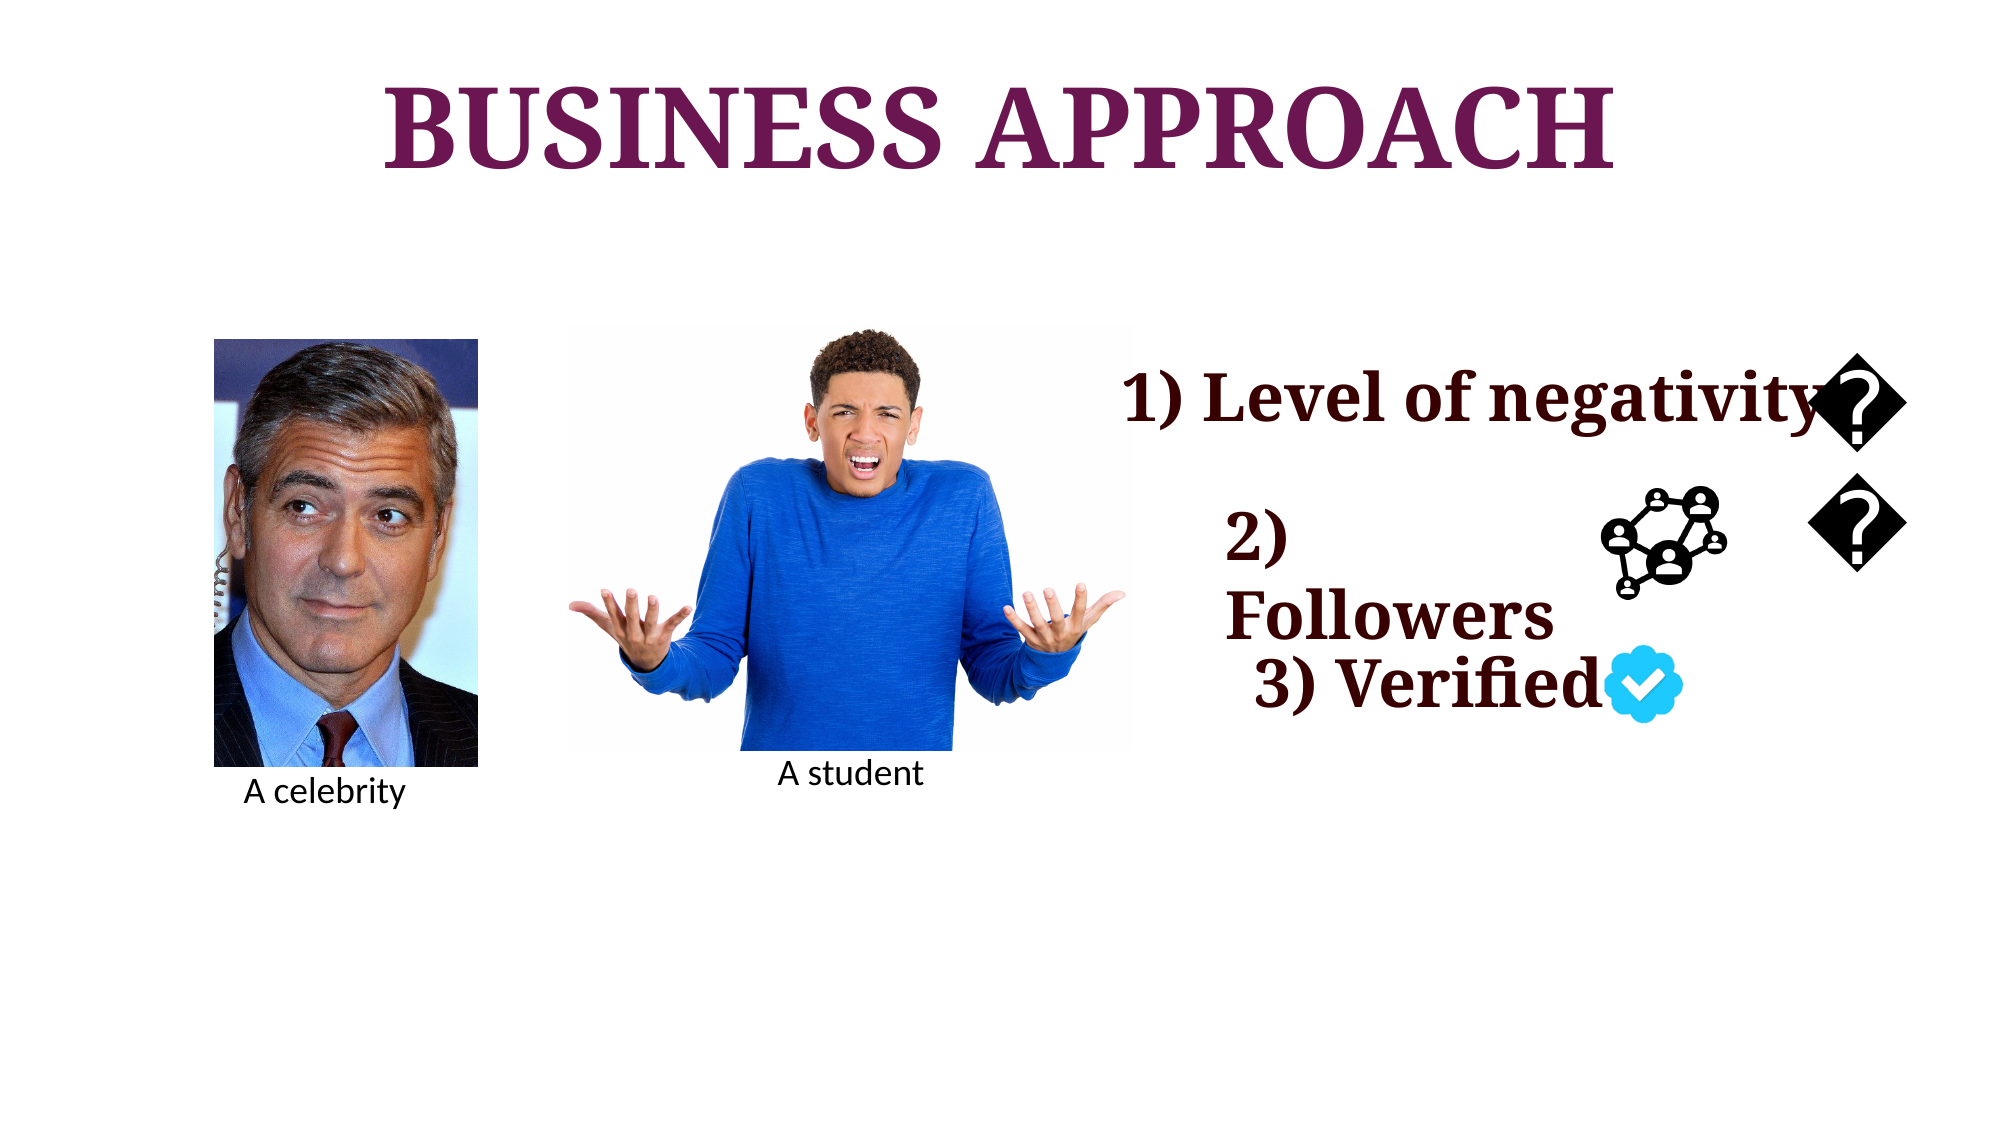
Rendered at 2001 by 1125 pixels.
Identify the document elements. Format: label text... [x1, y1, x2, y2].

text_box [214, 339, 478, 820]
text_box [1244, 633, 1698, 736]
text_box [1187, 473, 1734, 614]
text_box BUSINESS APPROACH [367, 49, 1633, 199]
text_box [568, 323, 1134, 802]
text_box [1137, 336, 1917, 474]
